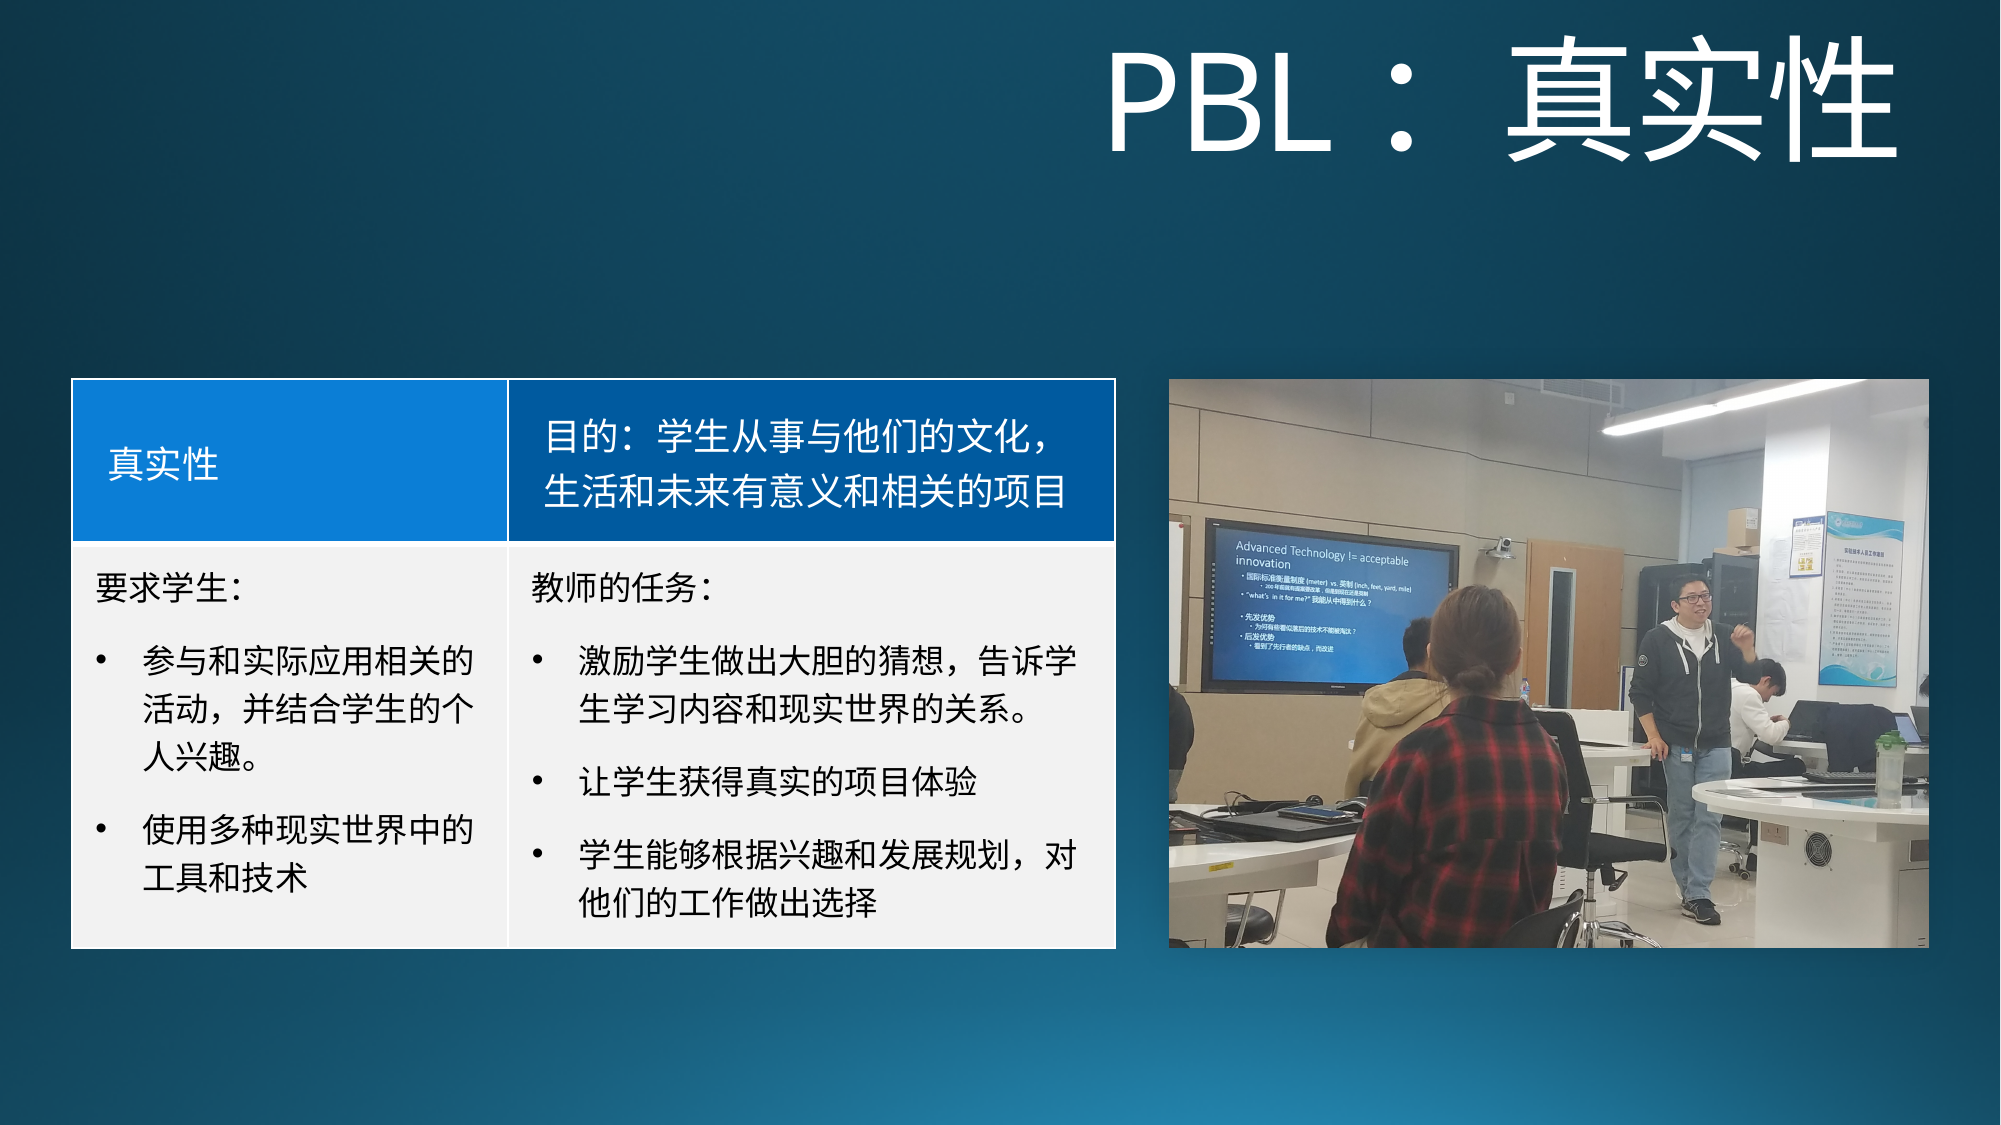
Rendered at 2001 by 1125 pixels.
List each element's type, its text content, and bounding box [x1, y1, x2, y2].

picture [0, 0, 2001, 1125]
table_cell 教师的任务： 激励学生做出大胆的猜想，告诉学生学习内容和现实世界的关系。 让学生获得真实的项目体验 学生能够根据兴趣和发展规划，对他们的工作做出选择 [509, 547, 1114, 947]
table_header 目的：学生从事与他们的文化，生活和未来有意义和相关的项目 [509, 380, 1114, 541]
table_cell 要求学生： 参与和实际应用相关的活动，并结合学生的个人兴趣。 使用多种现实世界中的工具和技术 [73, 547, 507, 947]
title PBL：真实性 [62, 24, 1919, 267]
table_header 真实性 [73, 380, 507, 541]
